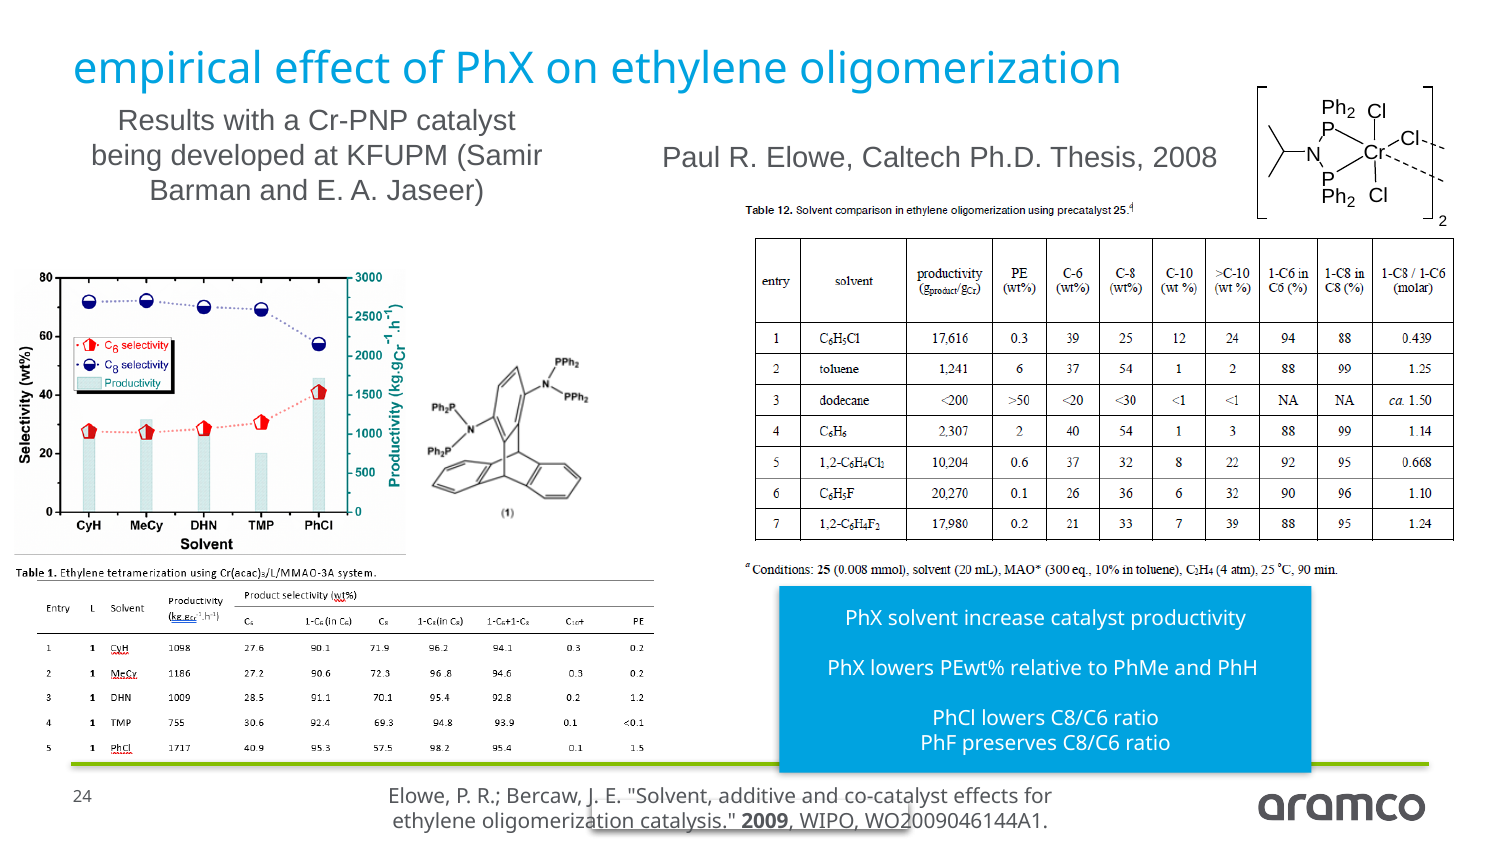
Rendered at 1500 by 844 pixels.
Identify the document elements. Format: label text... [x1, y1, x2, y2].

picture [424, 356, 618, 538]
picture [1258, 774, 1433, 822]
text_box Elowe, P. R.; Bercaw, J. E. "Solvent, additive and co-catalyst effects for ethylene oligomerization catalysis." 2009, WIPO, WO2009046144A1. [345, 775, 1096, 840]
picture [6, 269, 685, 759]
text_box Paul R. Elowe, Caltech Ph.D. Thesis, 2008 [647, 130, 1234, 181]
text_box PhX solvent increase catalyst productivity PhX lowers PEwt% relative to PhMe and PhH PhCl lowers C8/C6 ratio PhF preserves C8/C6 ratio [779, 595, 1312, 773]
picture [736, 197, 1466, 587]
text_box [1254, 85, 1454, 235]
list Results with a Cr-PNP catalyst being developed at KFUPM (Samir Barman and E. A. Jaseer) [90, 136, 545, 362]
title empirical effect of PhX on ethylene oligomerization [72, 33, 1429, 136]
